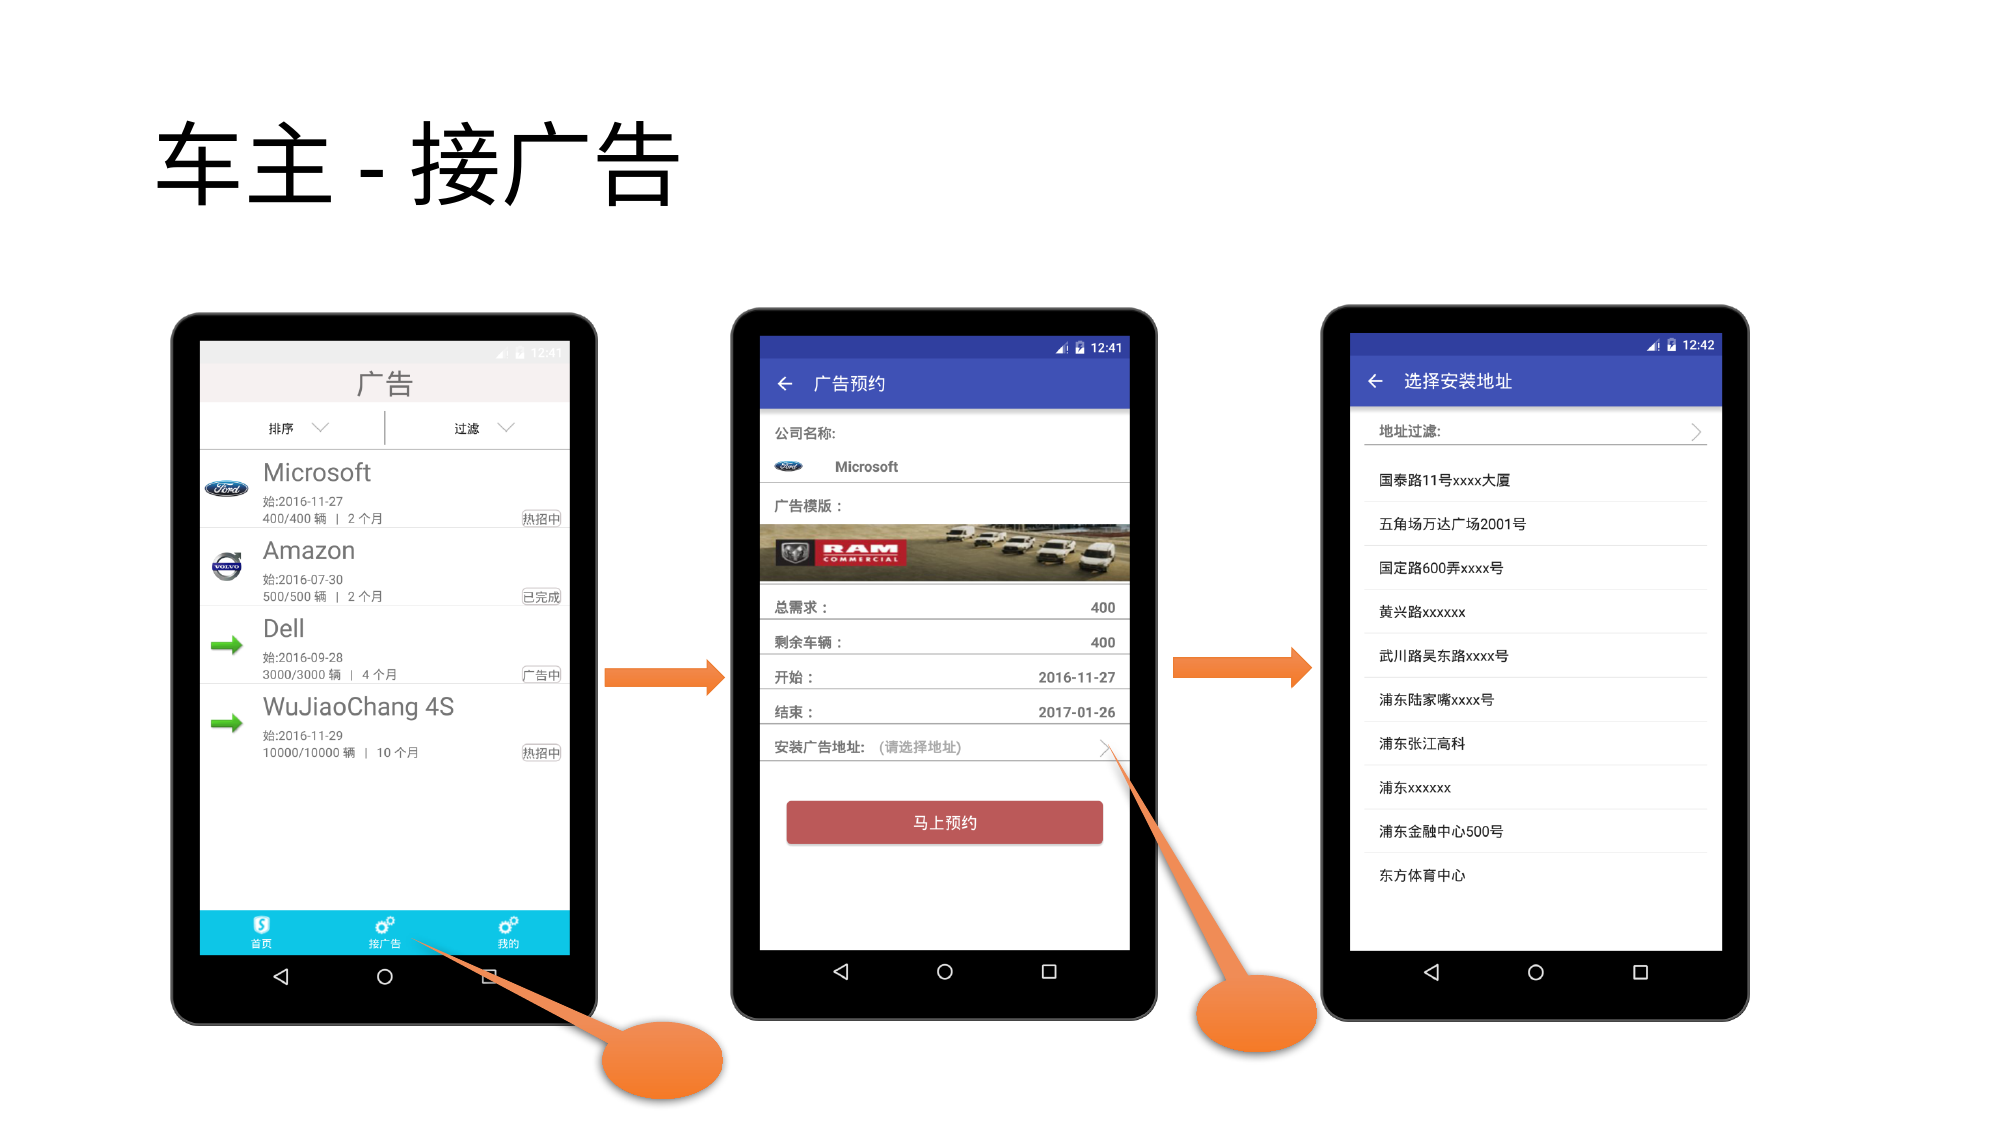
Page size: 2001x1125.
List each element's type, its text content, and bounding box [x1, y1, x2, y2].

text_box [1173, 646, 1313, 689]
title 车主-接广告 [137, 59, 1863, 278]
text_box [1158, 826, 1318, 1052]
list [170, 312, 598, 1027]
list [730, 307, 1158, 1021]
picture [1320, 304, 1750, 1022]
text_box [578, 1020, 724, 1099]
text_box [604, 658, 726, 697]
